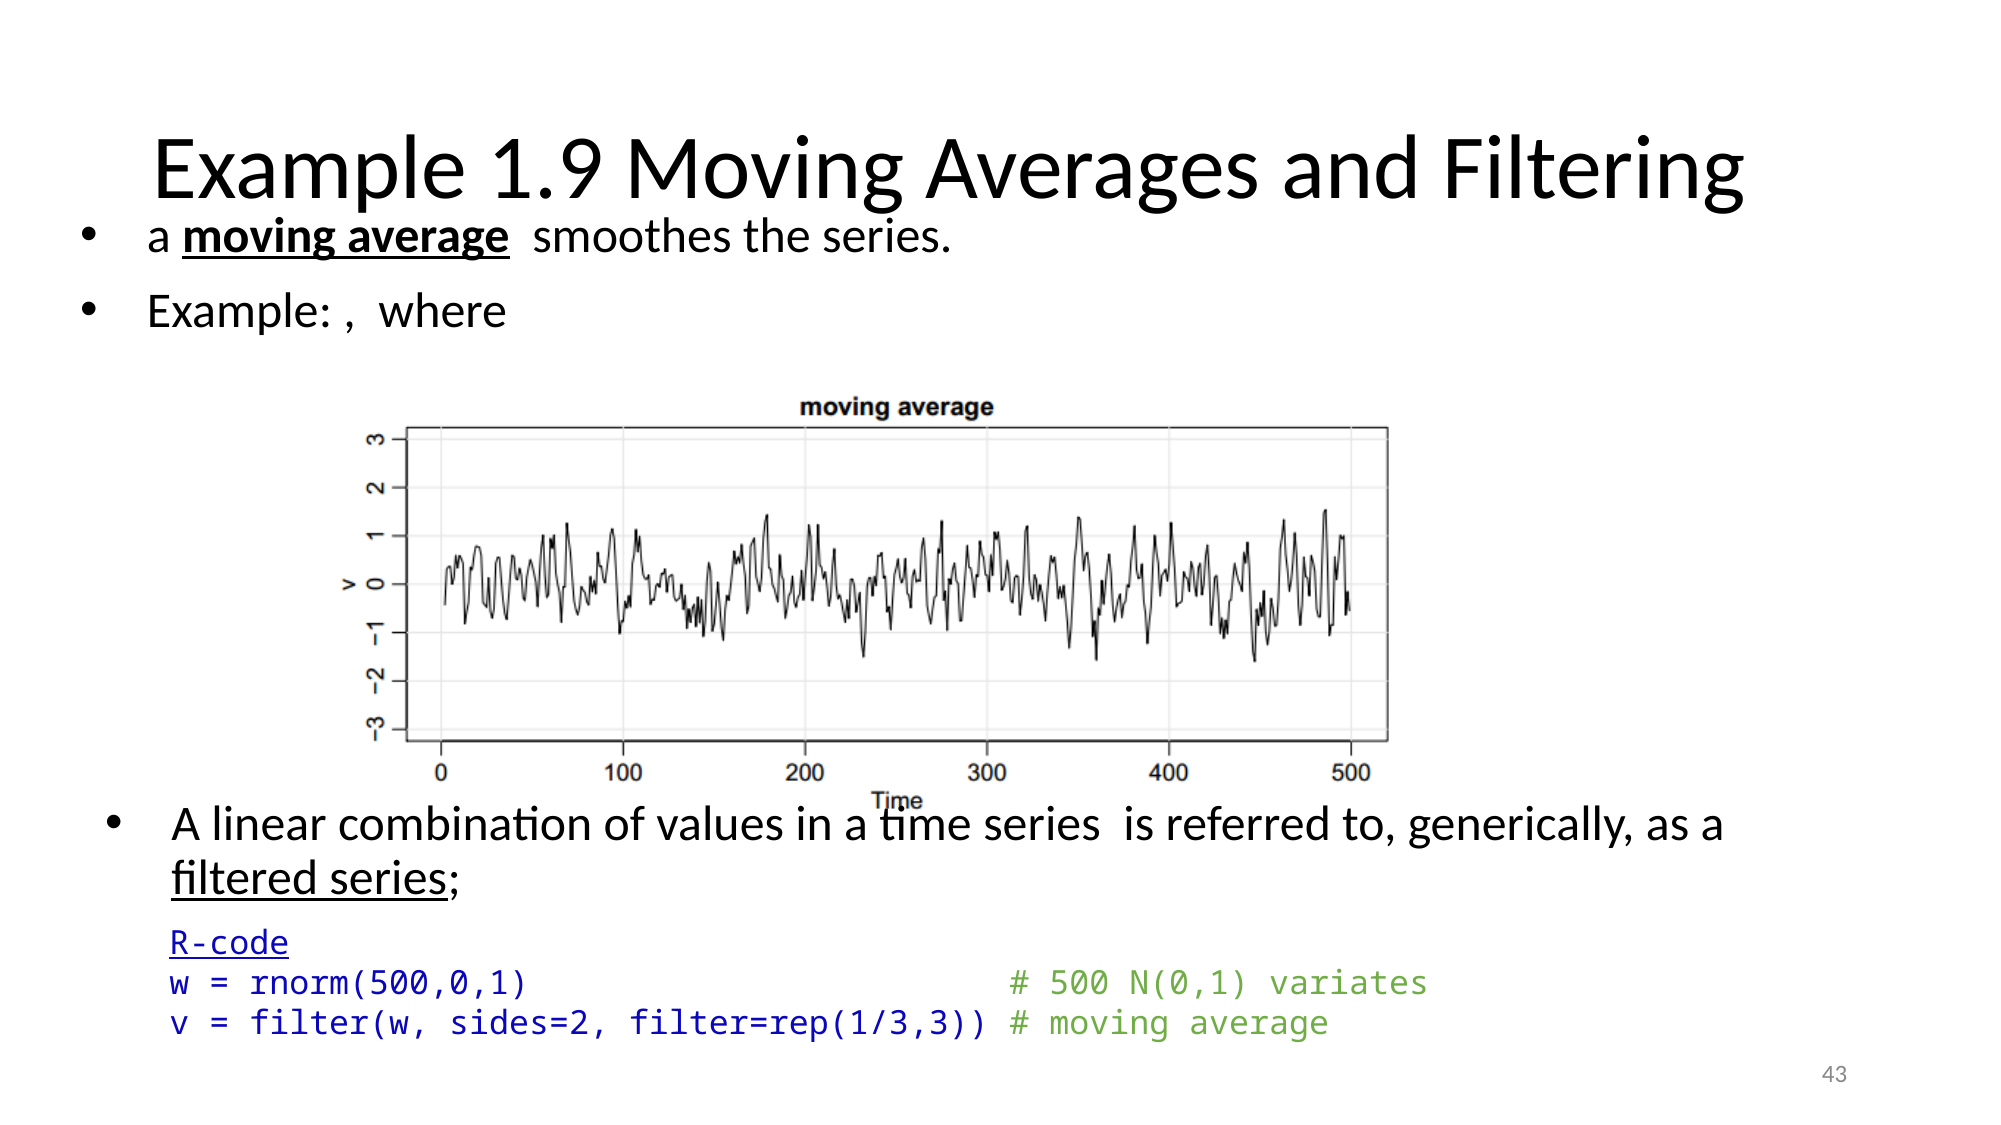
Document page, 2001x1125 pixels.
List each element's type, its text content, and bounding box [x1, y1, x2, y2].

text_box A linear combination of values in a time series is referred to, generically, as a filtered series; [81, 711, 1846, 914]
picture [298, 386, 1459, 828]
text_box R-code w = rnorm(500,0,1) # 500 N(0,1) variates v = filter(w, sides=2, filter=rep(1/3,3)) # moving average [154, 914, 1602, 1049]
slide_number 43 [1412, 1042, 1863, 1103]
title Example 1.9 Moving Averages and Filtering [137, 59, 1863, 278]
